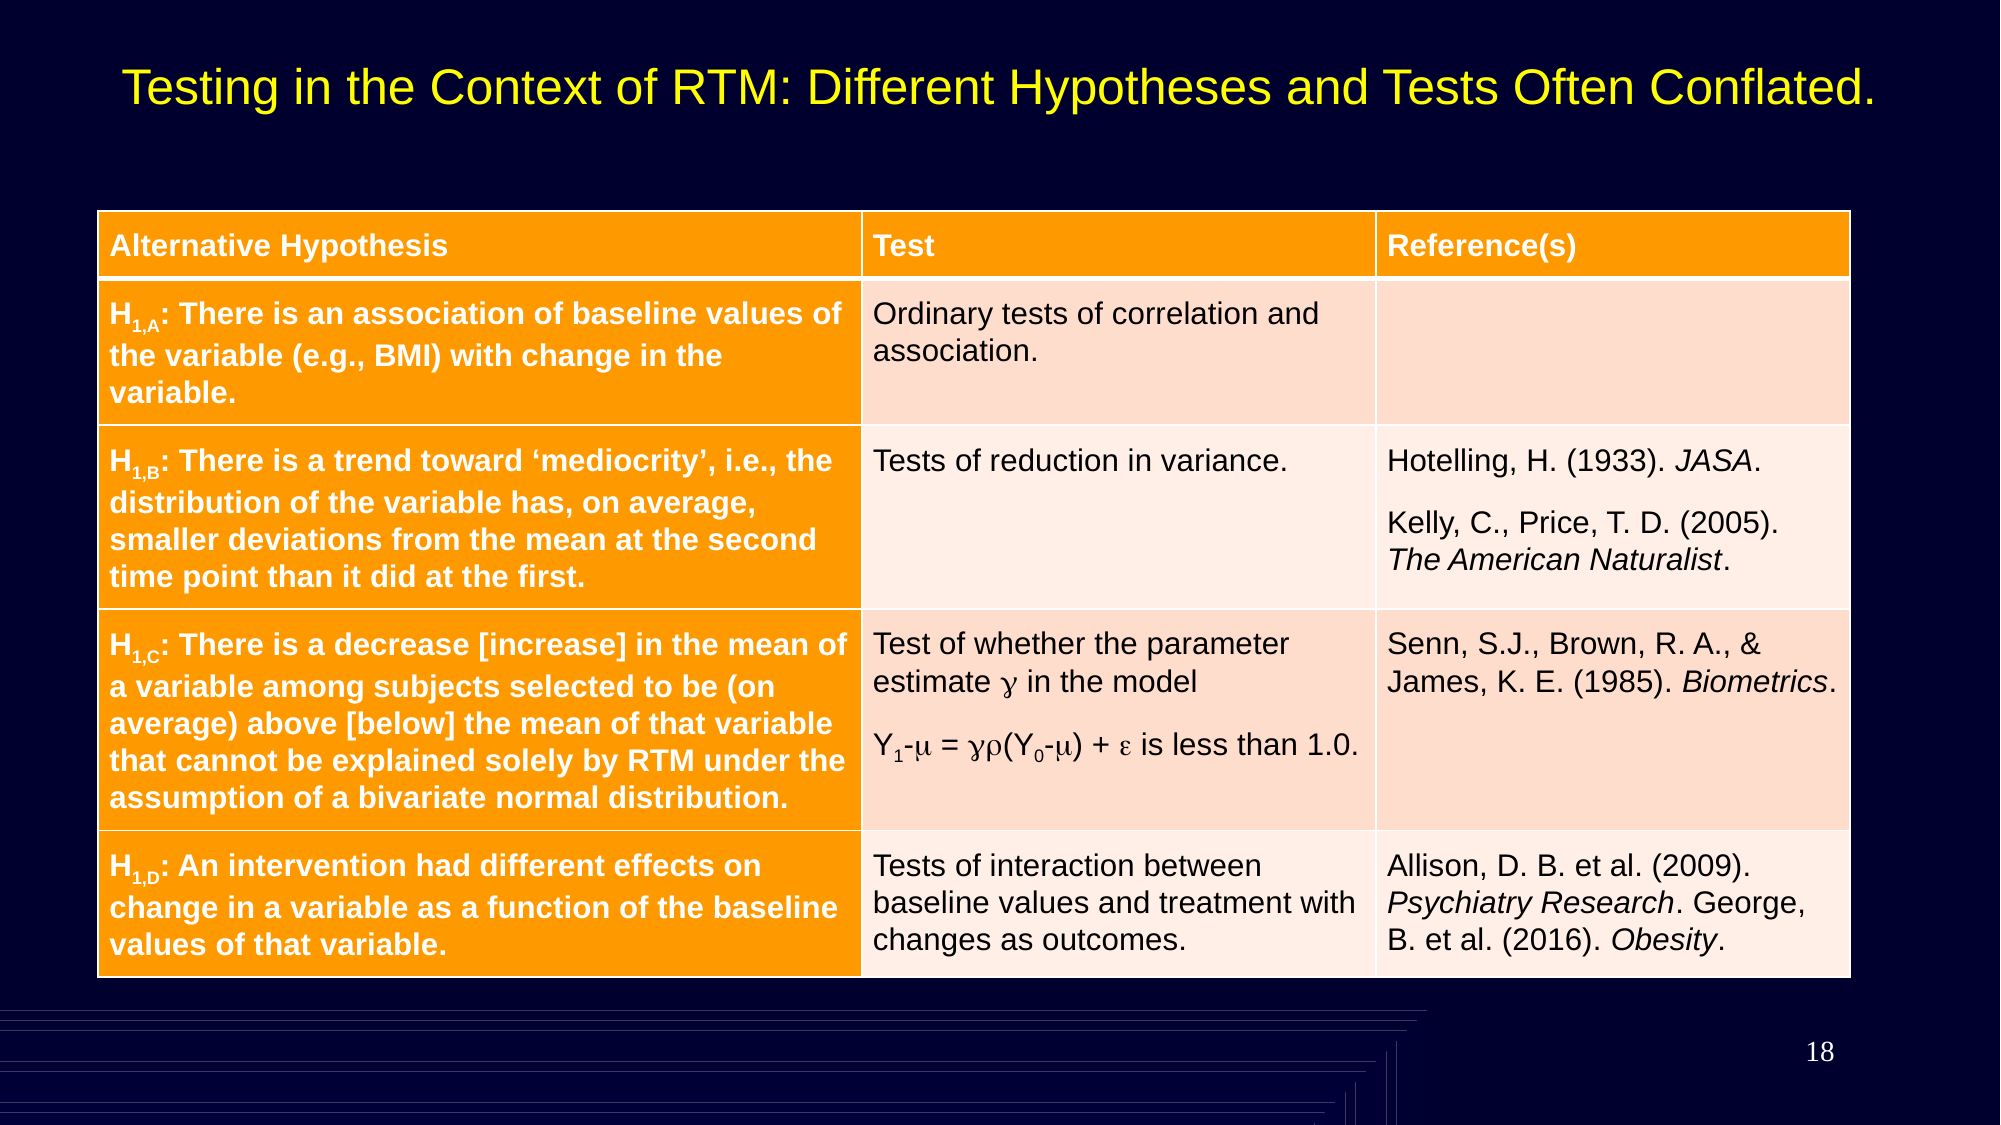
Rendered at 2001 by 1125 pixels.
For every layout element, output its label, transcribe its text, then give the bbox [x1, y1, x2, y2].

table_cell Tests of interaction between baseline values and treatment with changes as outcomes. [863, 831, 1375, 976]
table_header Alternative Hypothesis [99, 212, 861, 276]
table_cell H1,C: There is a decrease [increase] in the mean of a variable among subjects selected to be (on average) above [below] the mean of that variable that cannot be explained solely by RTM under the assumption of a bivariate normal distribution. [99, 610, 861, 830]
table_cell Test of whether the parameter estimate  in the model Y1- = (Y0-) +  is less than 1.0. [863, 610, 1375, 830]
table_cell Hotelling, H. (1933). JASA. Kelly, C., Price, T. D. (2005). The American Naturalist. [1377, 426, 1849, 608]
slide_number 18 [1433, 1024, 1851, 1101]
table_cell [1377, 281, 1849, 424]
table_cell Tests of reduction in variance. [863, 426, 1375, 608]
table_cell H1,B: There is a trend toward ‘mediocrity’, i.e., the distribution of the variable has, on average, smaller deviations from the mean at the second time point than it did at the first. [99, 426, 861, 608]
table_cell Allison, D. B. et al. (2009). Psychiatry Research. George, B. et al. (2016). Obesity. [1377, 831, 1849, 976]
table_header Test [863, 223, 1375, 276]
table_header Reference(s) [1377, 223, 1849, 276]
table_cell H1,D: An intervention had different effects on change in a variable as a function of the baseline values of that variable. [99, 831, 861, 976]
table_cell Ordinary tests of correlation and association. [863, 281, 1375, 424]
text_box Testing in the Context of RTM: Different Hypotheses and Tests Often Conflated. [106, 47, 1894, 223]
table_cell Senn, S.J., Brown, R. A., & James, K. E. (1985). Biometrics. [1377, 610, 1849, 830]
table_cell H1,A: There is an association of baseline values of the variable (e.g., BMI) with change in the variable. [99, 281, 861, 424]
